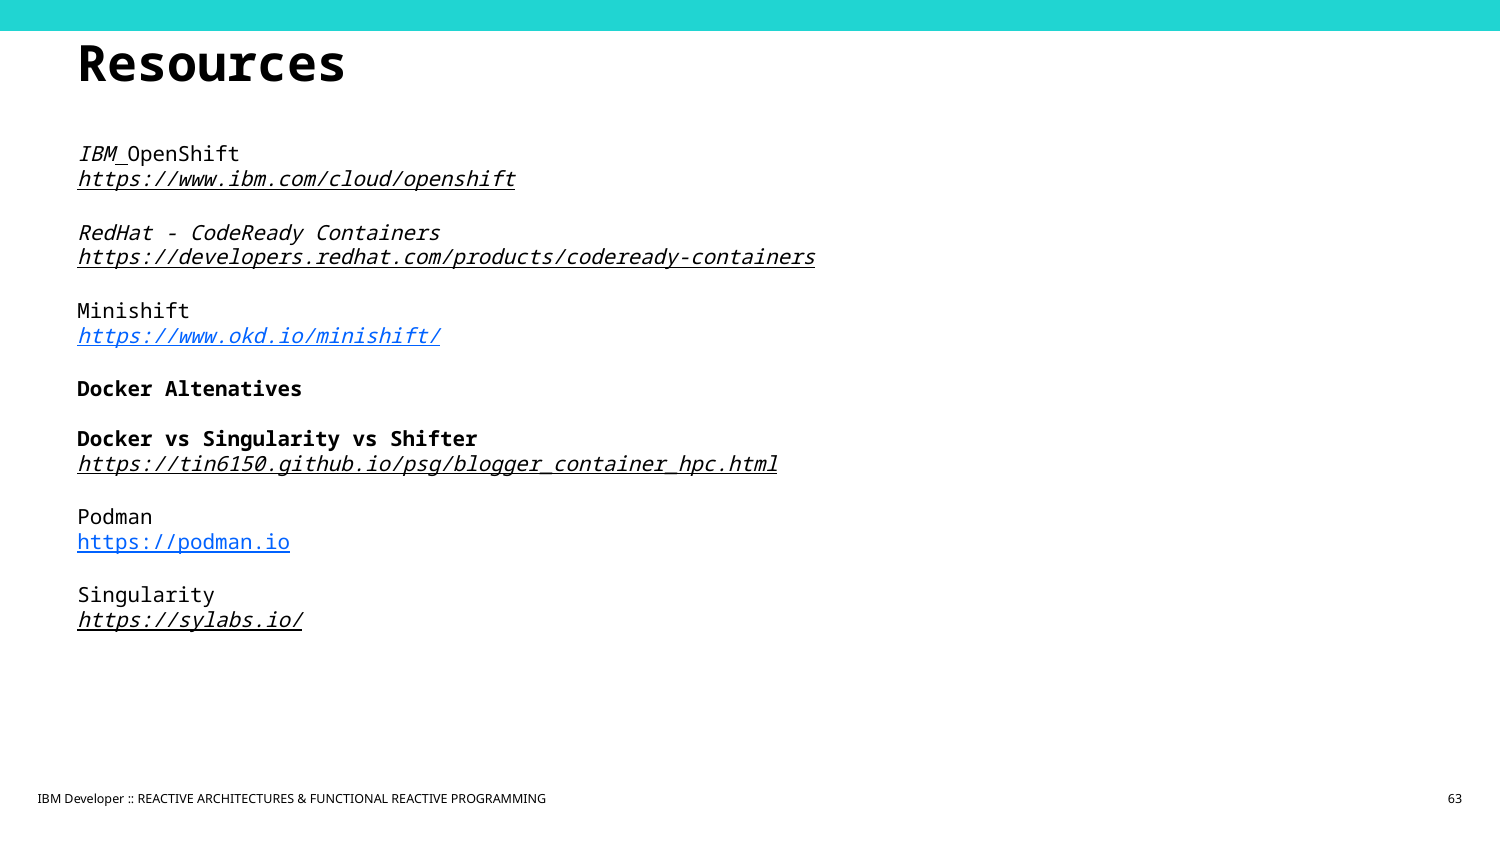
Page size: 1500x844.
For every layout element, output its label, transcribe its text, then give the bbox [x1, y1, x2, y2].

slide_number 63 [1162, 785, 1463, 813]
text_box [0, 0, 1500, 31]
title Resources IBM OpenShift https://www.ibm.com/cloud/openshift RedHat - CodeReady Containers https://developers.redhat.com/products/codeready-containers Minishift https://www.okd.io/minishift/ Docker Altenatives Docker vs Singularity vs Shifter https://tin6150.github.io/psg/blogger_container_hpc.html Podman https://podman.io Singularity https://sylabs.io/ [77, 31, 1348, 732]
footer IBM Developer :: REACTIVE ARCHITECTURES & FUNCTIONAL REACTIVE PROGRAMMING [37, 785, 713, 813]
